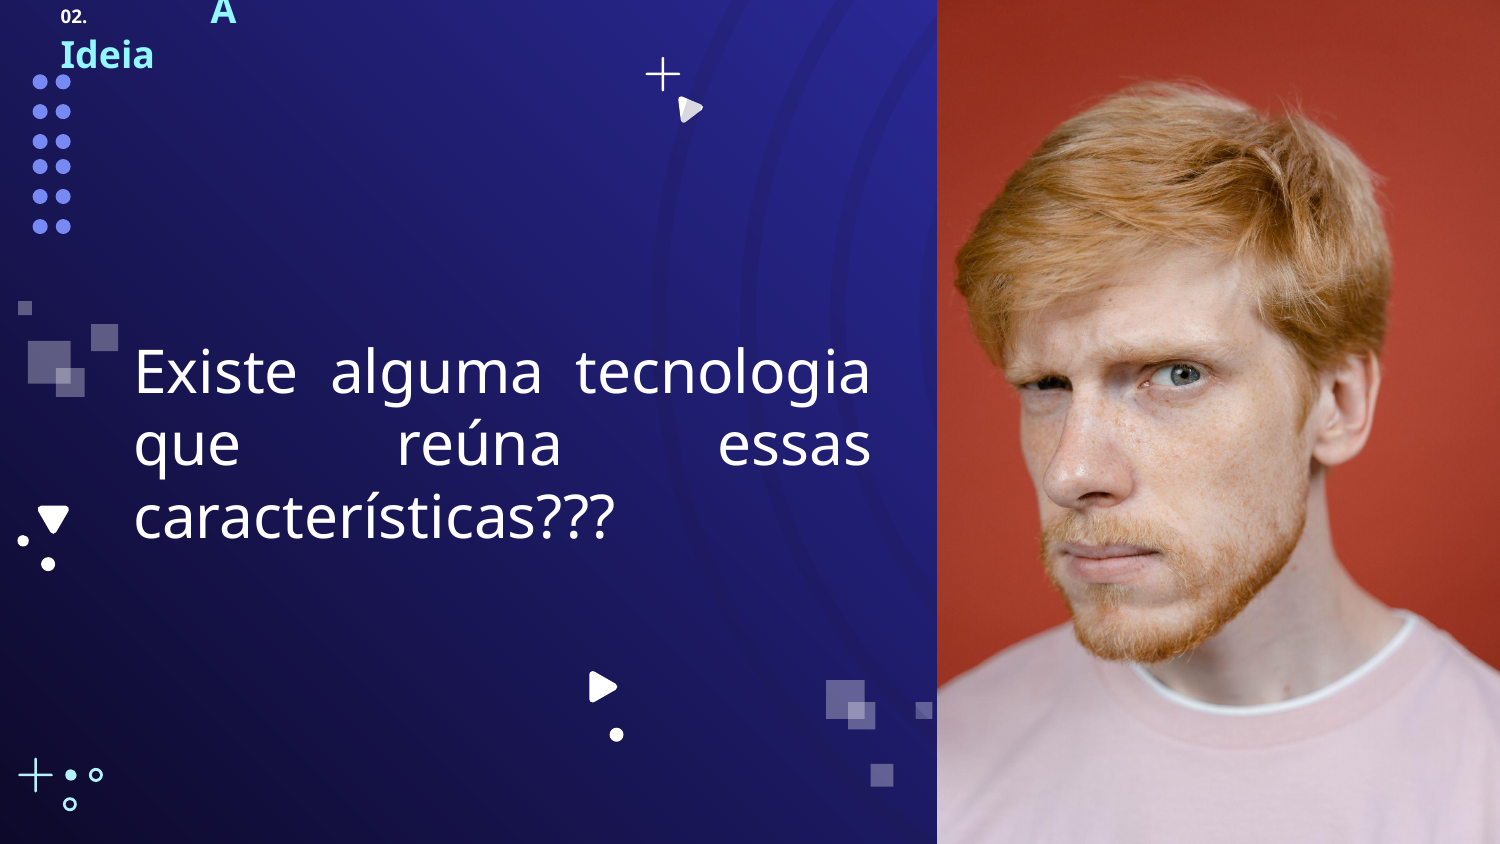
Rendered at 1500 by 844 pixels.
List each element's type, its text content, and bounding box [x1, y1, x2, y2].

picture [937, 0, 1500, 844]
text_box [17, 757, 104, 812]
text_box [17, 300, 119, 398]
subtitle Existe alguma tecnologia que reúna essas características??? [118, 125, 889, 758]
title 02. A Ideia [45, 11, 298, 51]
